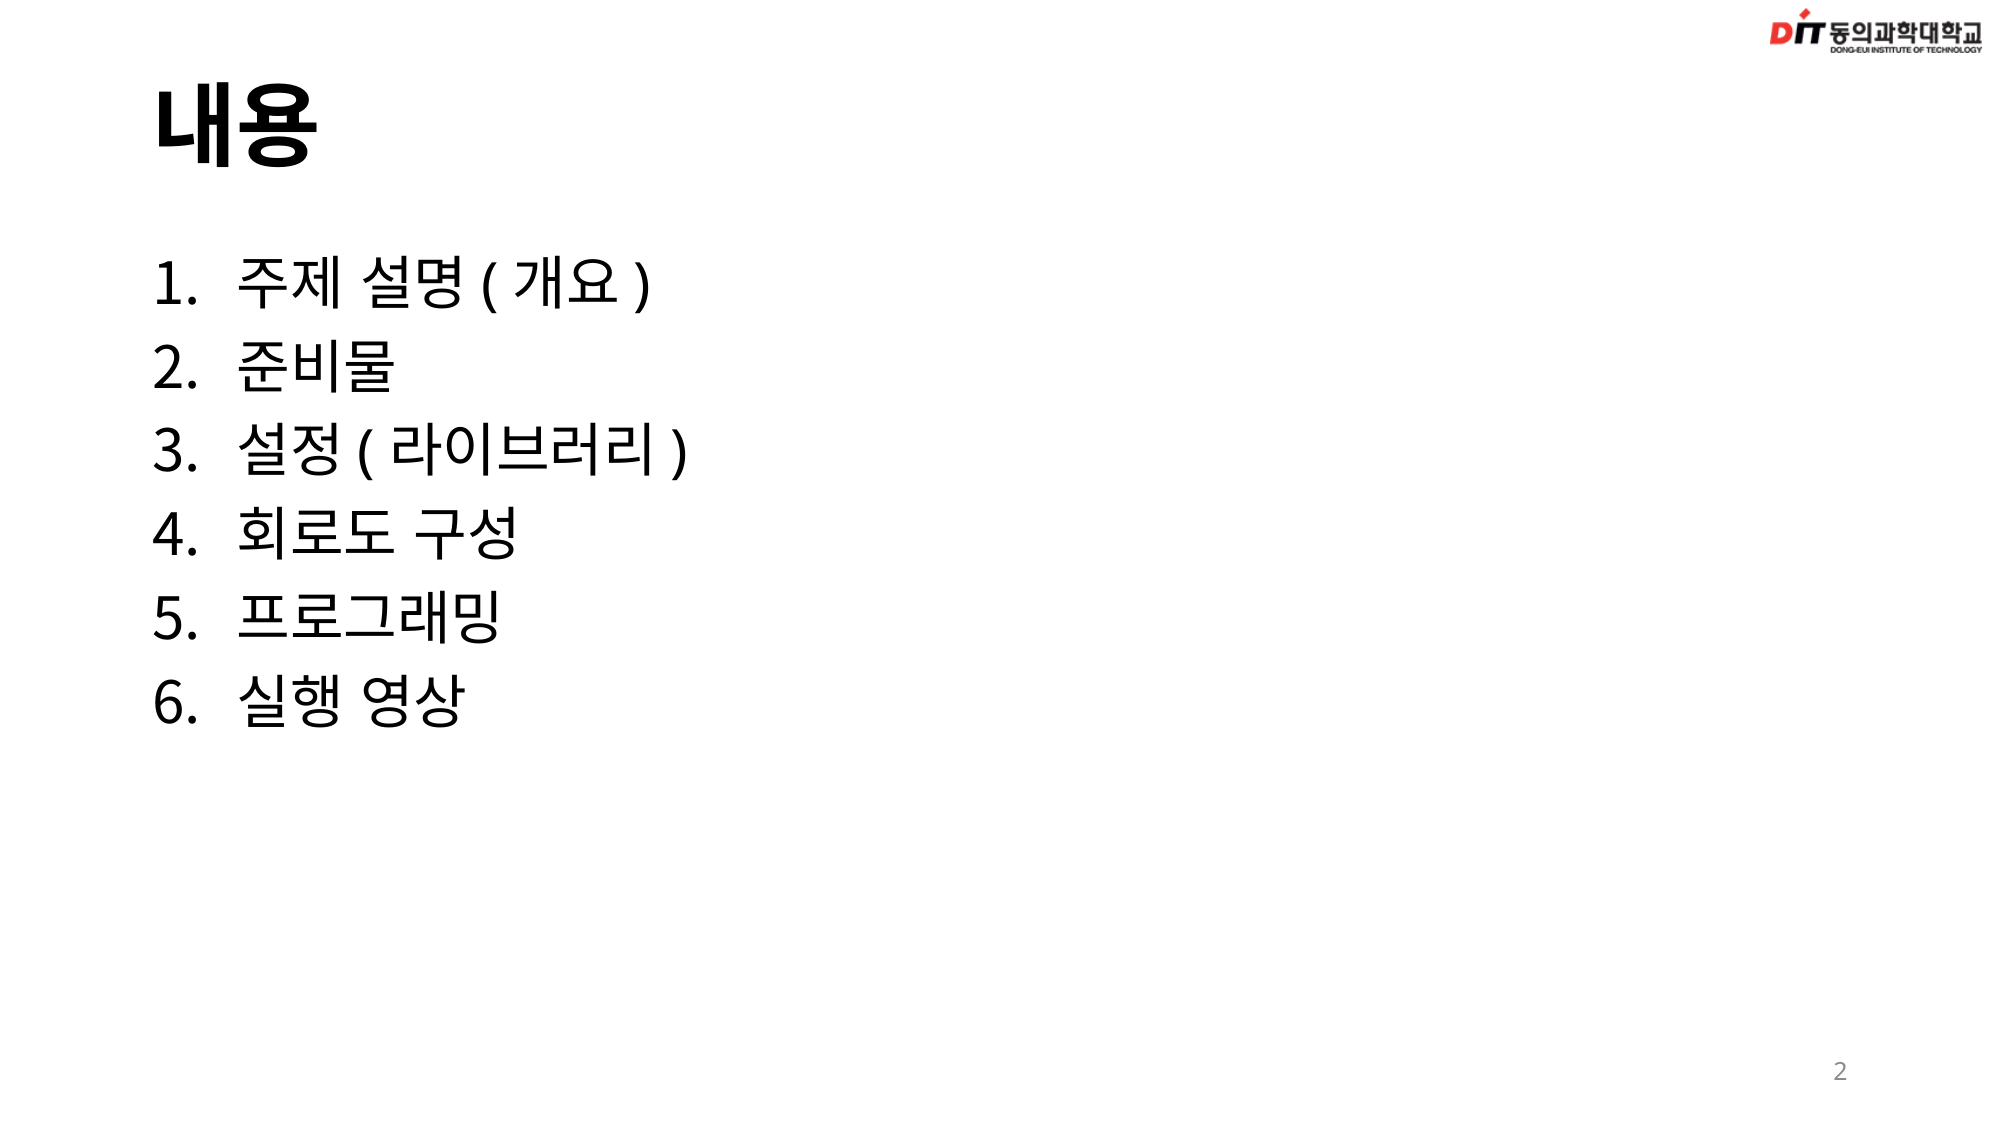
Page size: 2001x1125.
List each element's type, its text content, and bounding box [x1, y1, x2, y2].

title 내용 [137, 69, 1863, 190]
list 주제 설명(개요) 준비물 설정(라이브러리) 회로도 구성 프로그래밍 실행 영상 [137, 246, 1863, 1042]
picture [1770, 8, 1982, 53]
slide_number 2 [1777, 1042, 1863, 1103]
